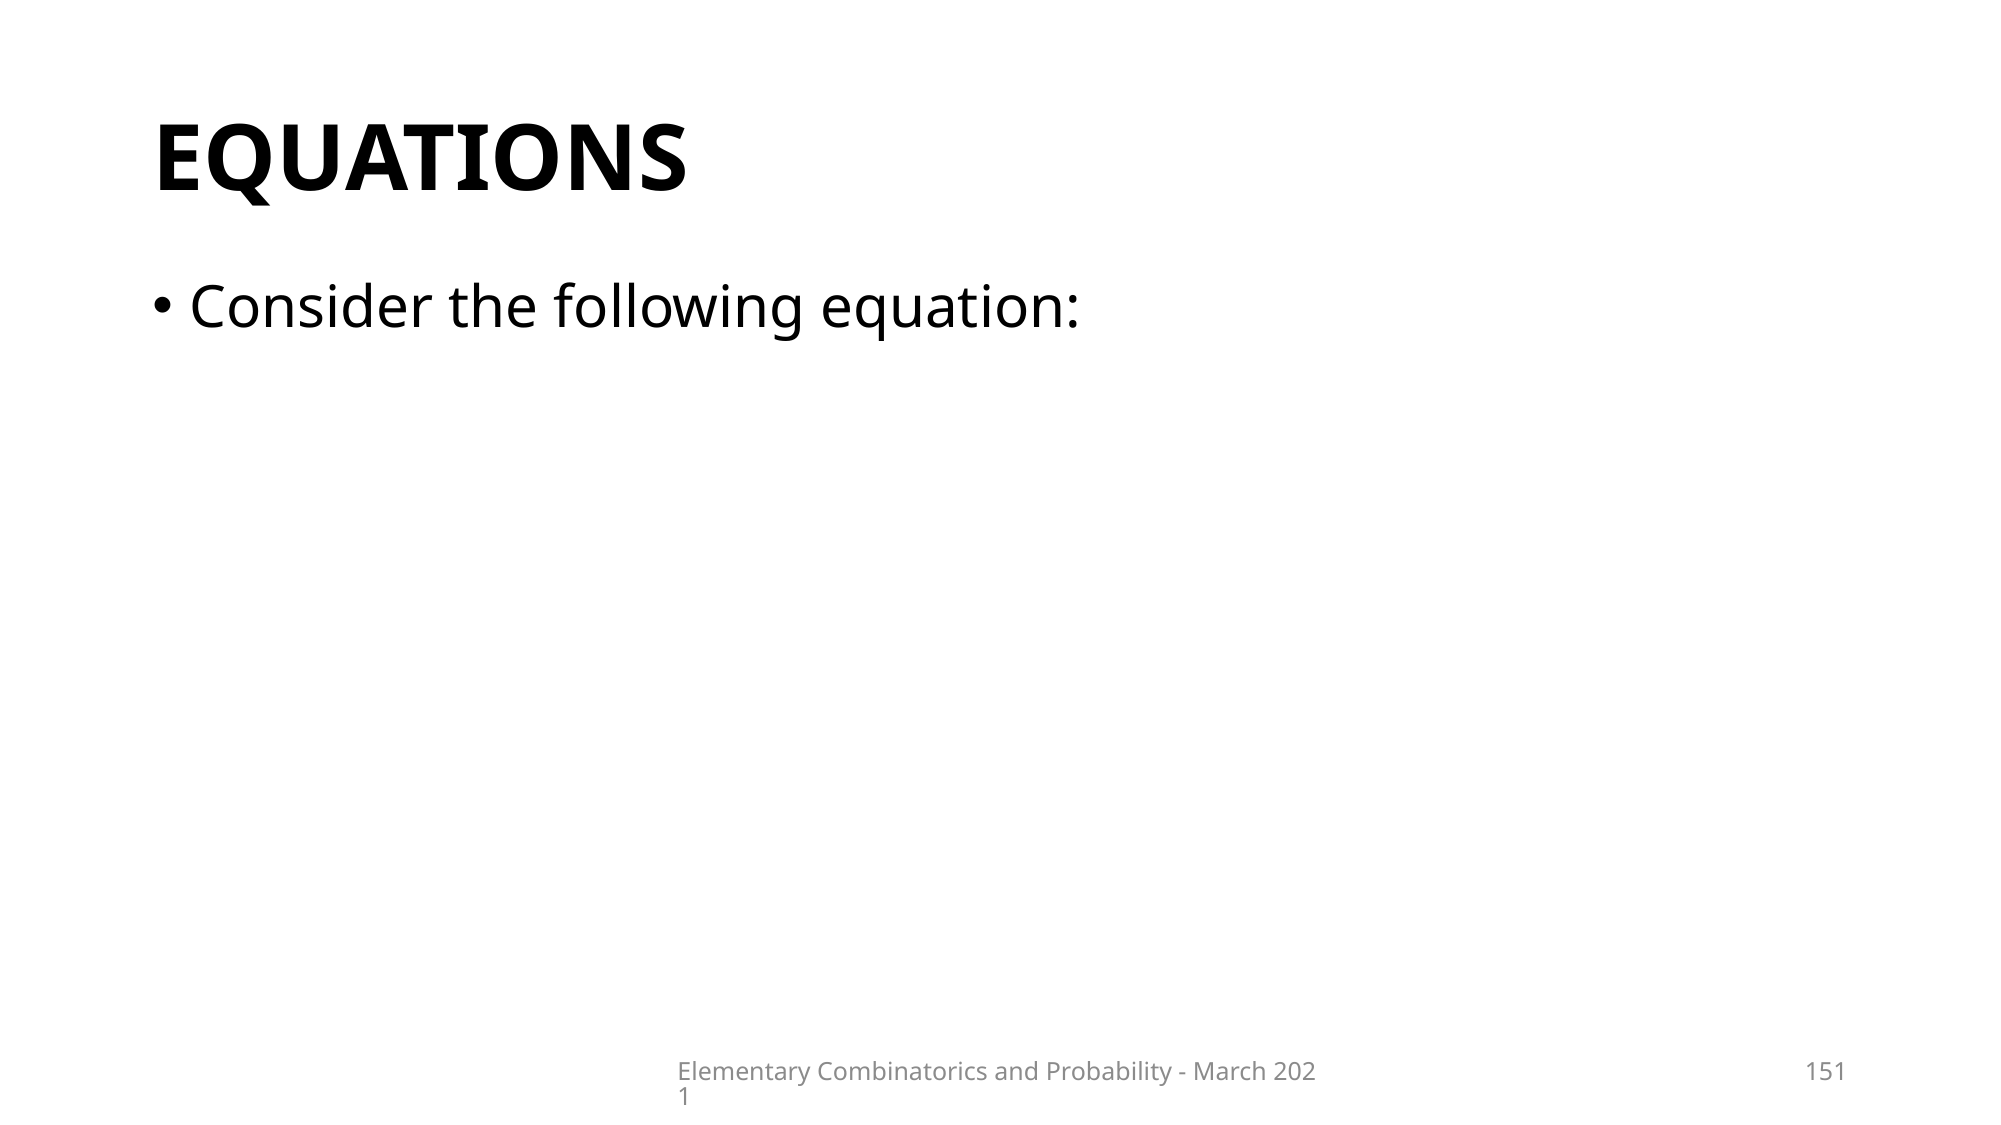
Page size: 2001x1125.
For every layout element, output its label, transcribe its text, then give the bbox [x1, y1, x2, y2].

footer Elementary Combinatorics and Probability - March 2021 [662, 1042, 1338, 1103]
title equations [137, 52, 1863, 270]
slide_number 151 [1412, 1042, 1863, 1103]
